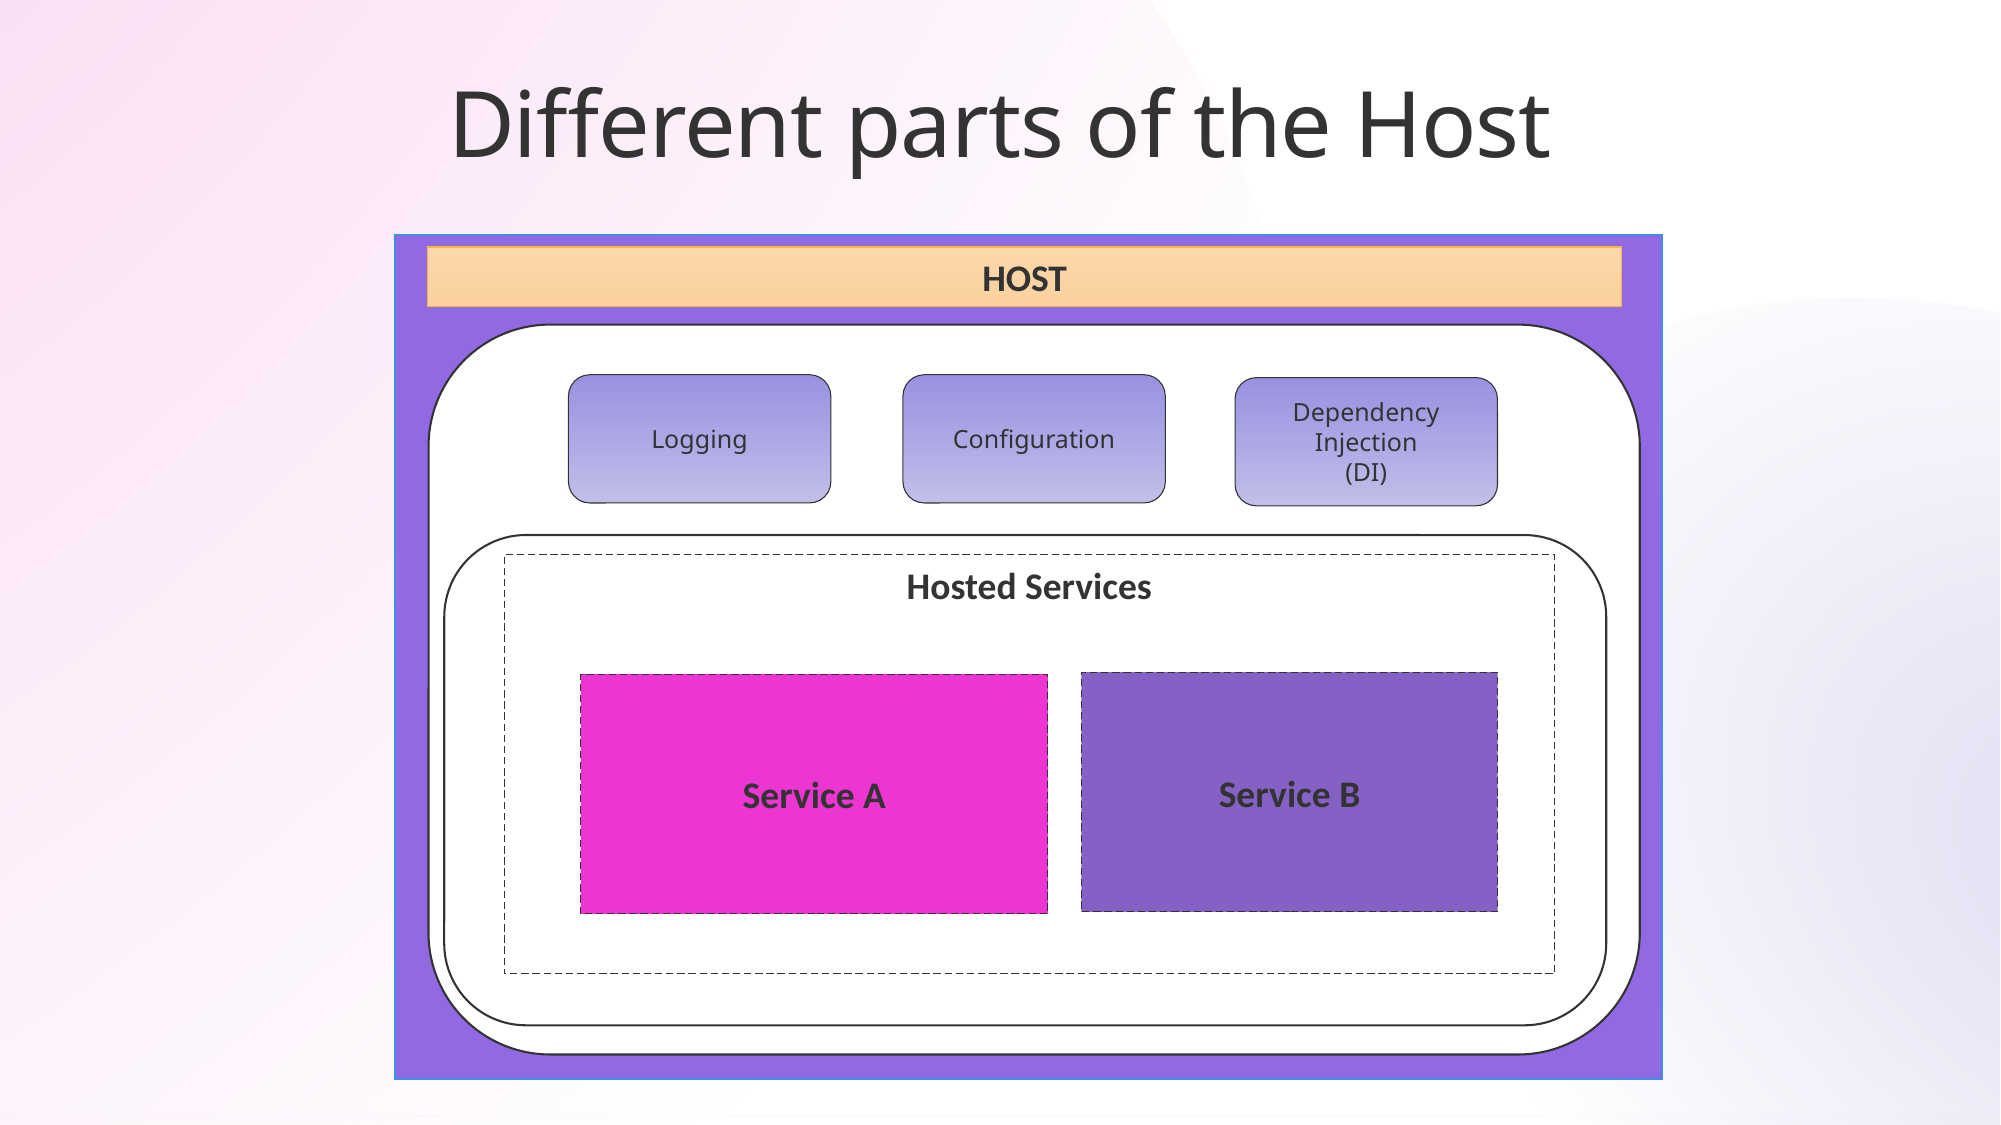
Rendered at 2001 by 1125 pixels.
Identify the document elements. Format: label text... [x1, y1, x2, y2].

text_box [443, 533, 1608, 1027]
text_box [427, 323, 1641, 1056]
text_box Logging [567, 374, 832, 504]
picture [0, 0, 2001, 1125]
text_box Service A [580, 674, 1048, 914]
text_box Dependency Injection (DI) [1234, 377, 1499, 507]
title Different parts of the Host [99, 60, 1900, 196]
text_box HOST [427, 246, 1622, 307]
text_box Configuration [902, 374, 1166, 504]
text_box [394, 234, 1663, 1080]
text_box Hosted Services [504, 554, 1555, 974]
text_box Service B [1081, 672, 1498, 912]
